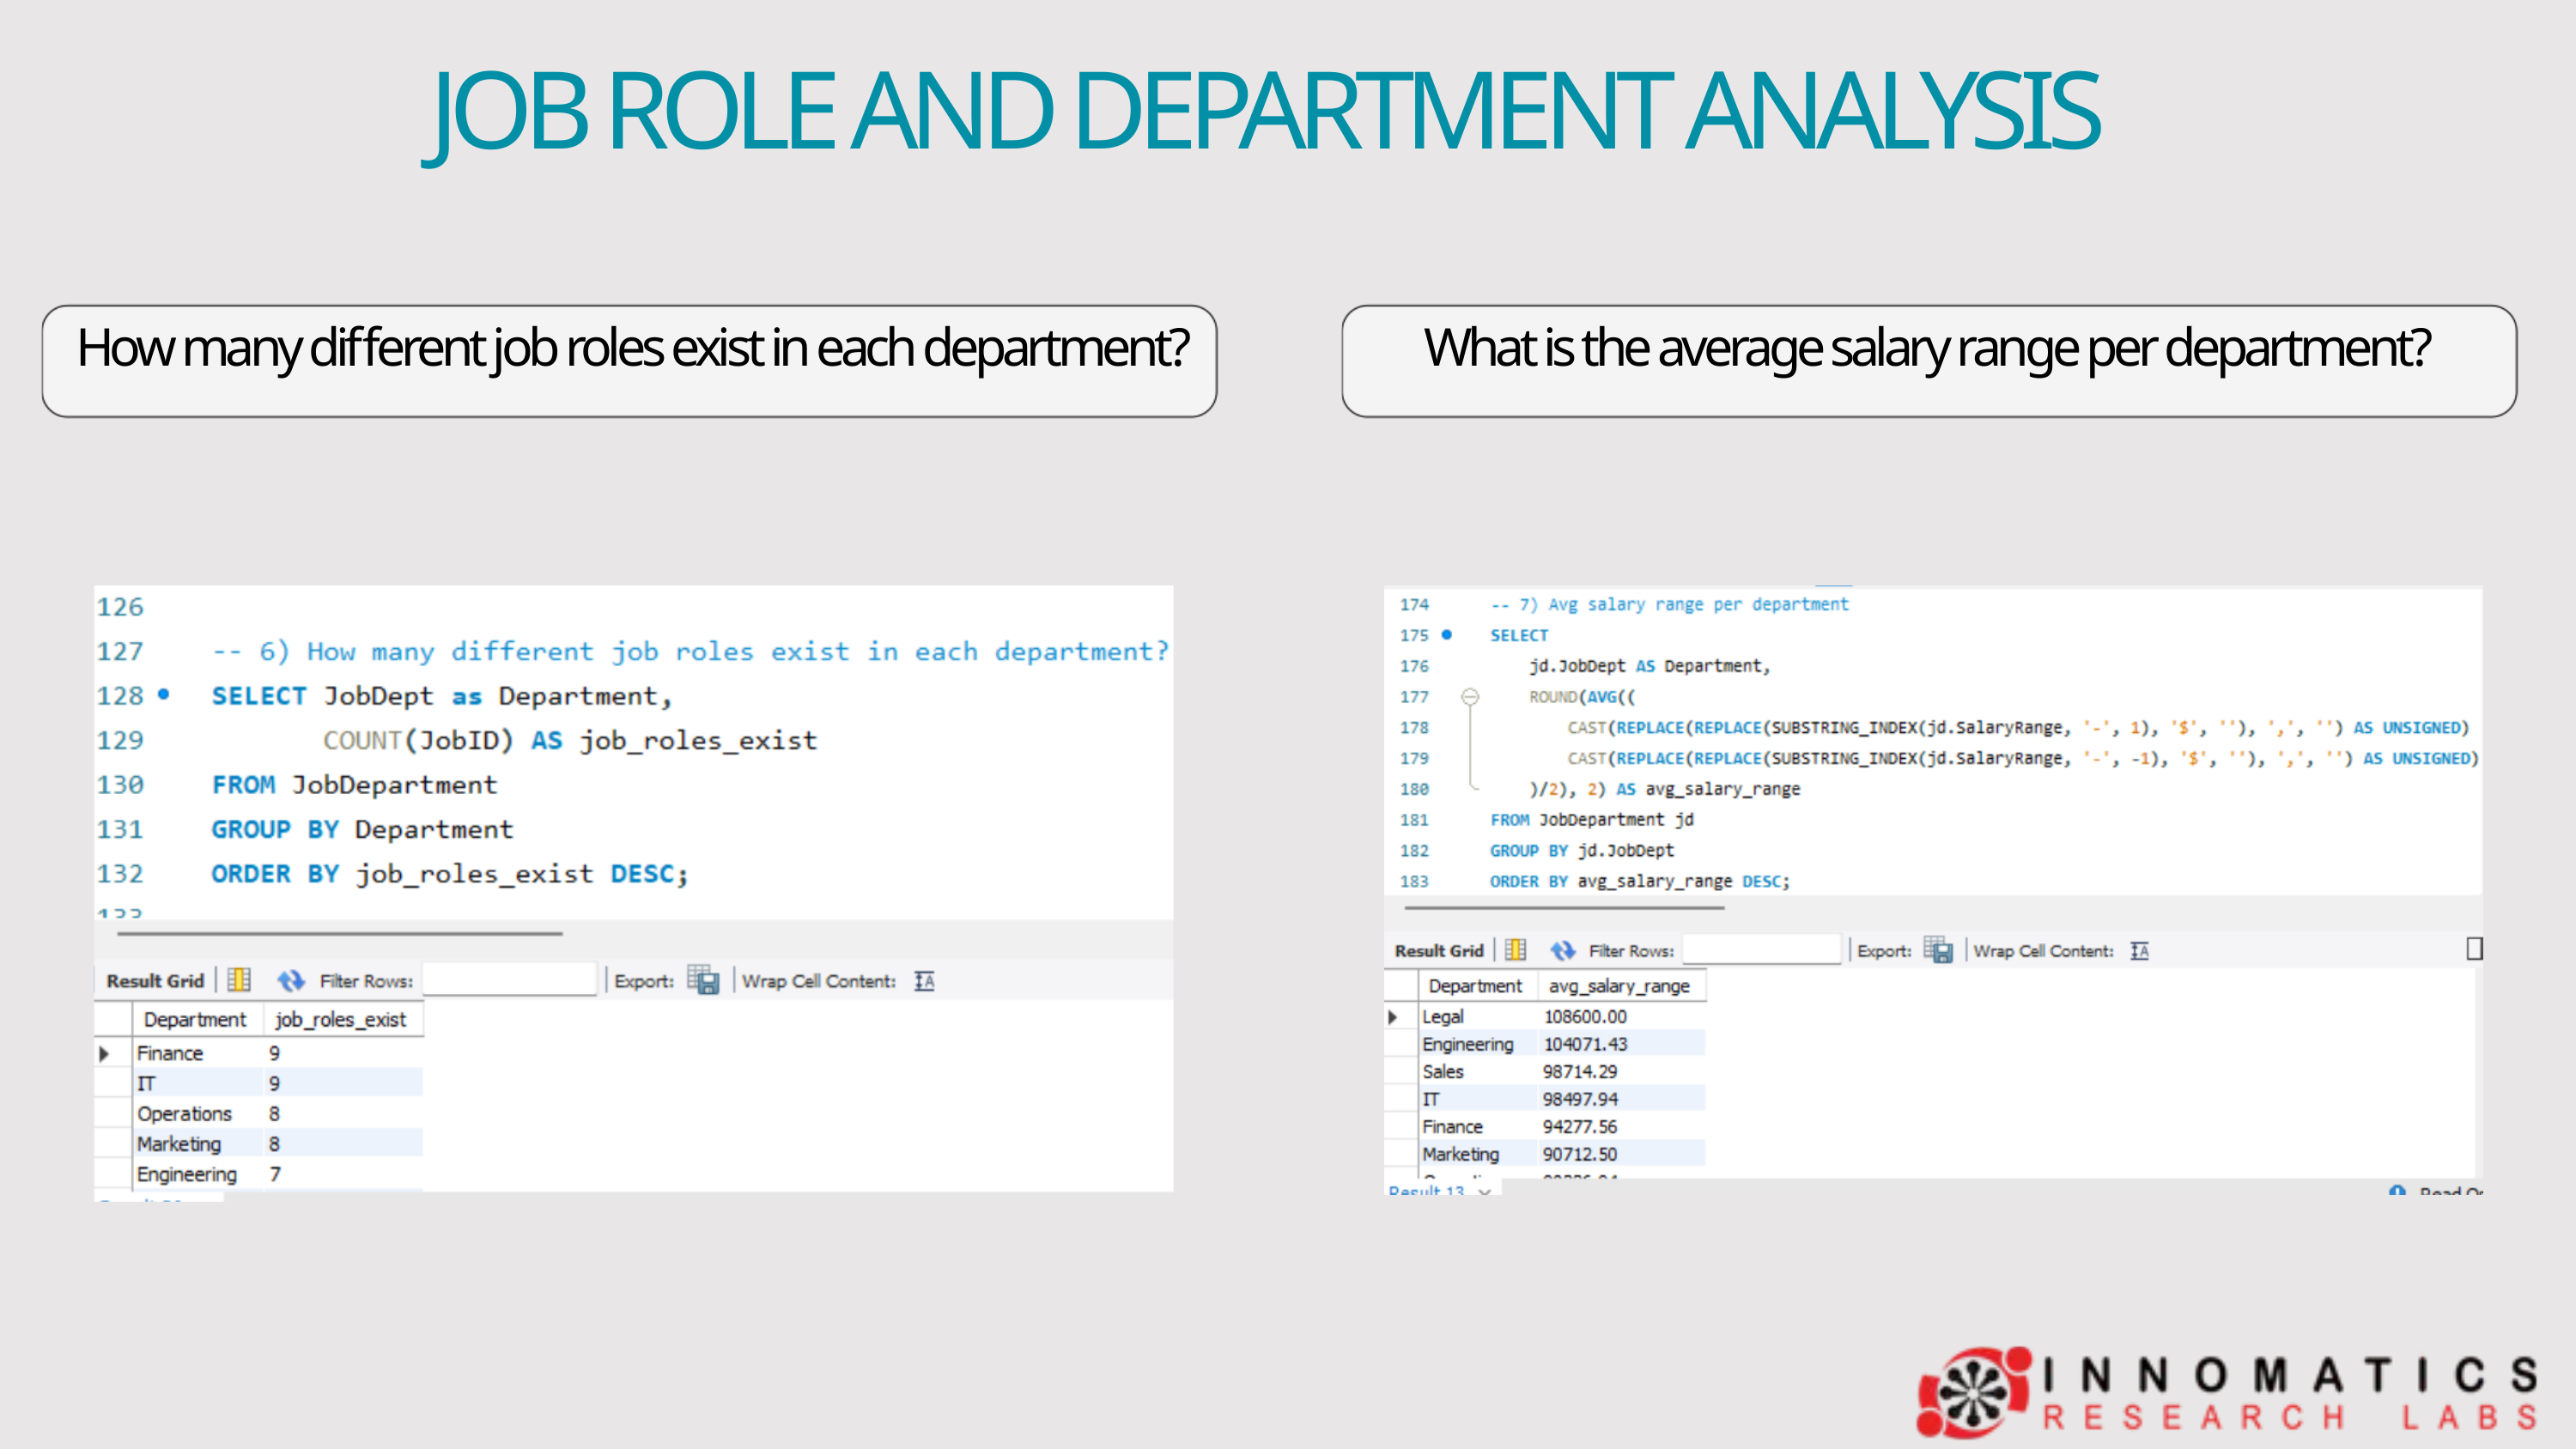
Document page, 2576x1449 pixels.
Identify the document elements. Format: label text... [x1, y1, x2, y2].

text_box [94, 585, 1174, 1202]
text_box [41, 289, 1226, 427]
text_box What is the average salary range per department? [1341, 336, 2516, 377]
text_box [1341, 289, 2526, 427]
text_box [1885, 1325, 2567, 1449]
text_box [1384, 585, 2483, 1195]
text_box How many different job roles exist in each department? [46, 336, 1221, 377]
text_box JOB ROLE AND DEPARTMENT ANALYSIS [429, 86, 2147, 171]
